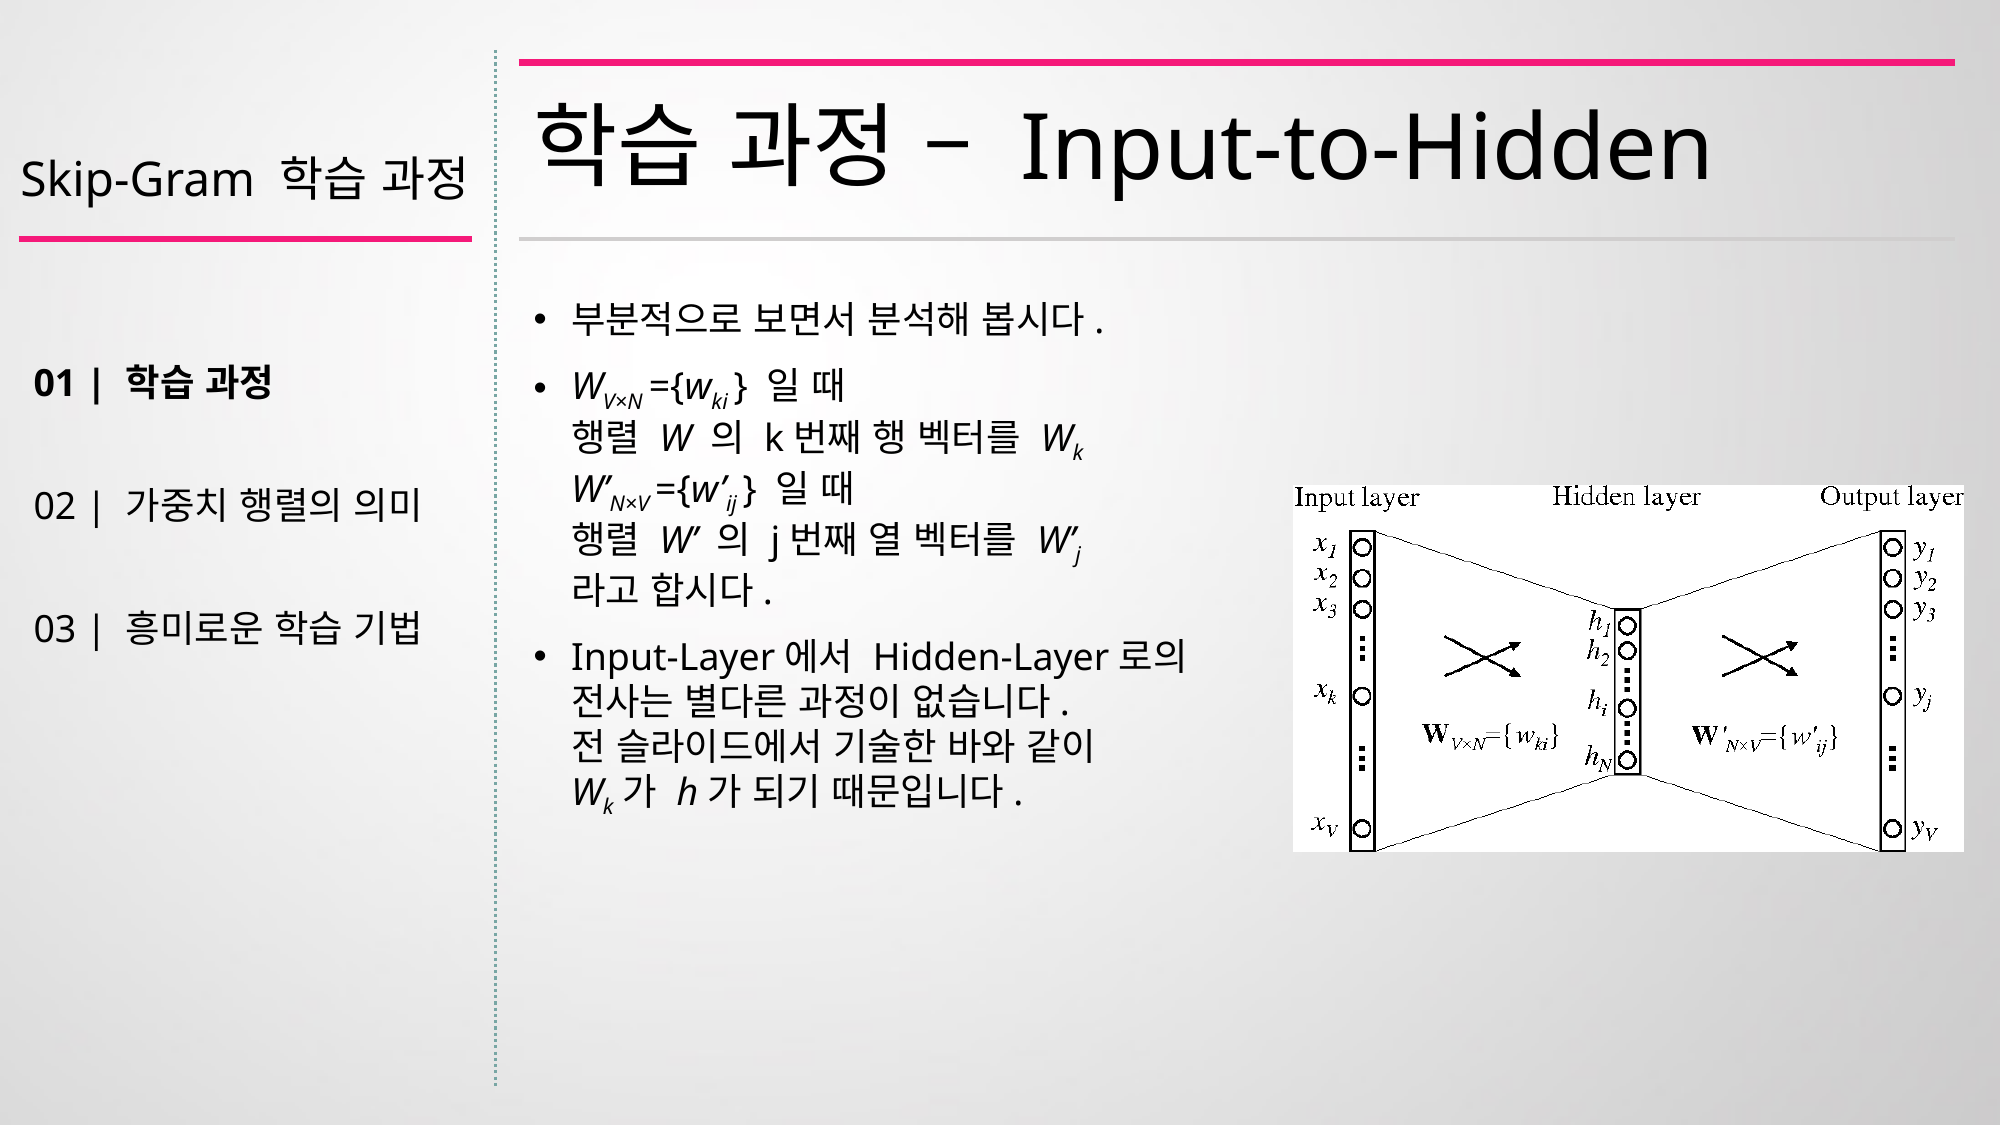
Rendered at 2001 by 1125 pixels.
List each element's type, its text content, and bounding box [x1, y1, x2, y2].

text_box Skip-Gram 학습 과정 [0, 140, 501, 213]
picture [0, 0, 2000, 1125]
title 학습 과정 – Input-to-Hidden [518, 92, 1955, 207]
list 01 | 학습 과정 02 | 가중치 행렬의 의미 03 | 흥미로운 학습 기법 [18, 291, 472, 807]
list 부분적으로 보면서 분석해 봅시다. WV×N ={wki } 일 때 행렬 W 의 k번째 행 벡터를 Wk W’N×V ={w’ij } 일 때 행렬 W’ 의 j번째 열 벡터를 W’j 라고 합시다. Input-Layer에서 Hidden-Layer로의 전사는 별다른 과정이 없습니다. 전 슬라이드에서 기술한 바와 같이 Wk가 h가 되기 때문입니다. [518, 289, 1247, 1057]
